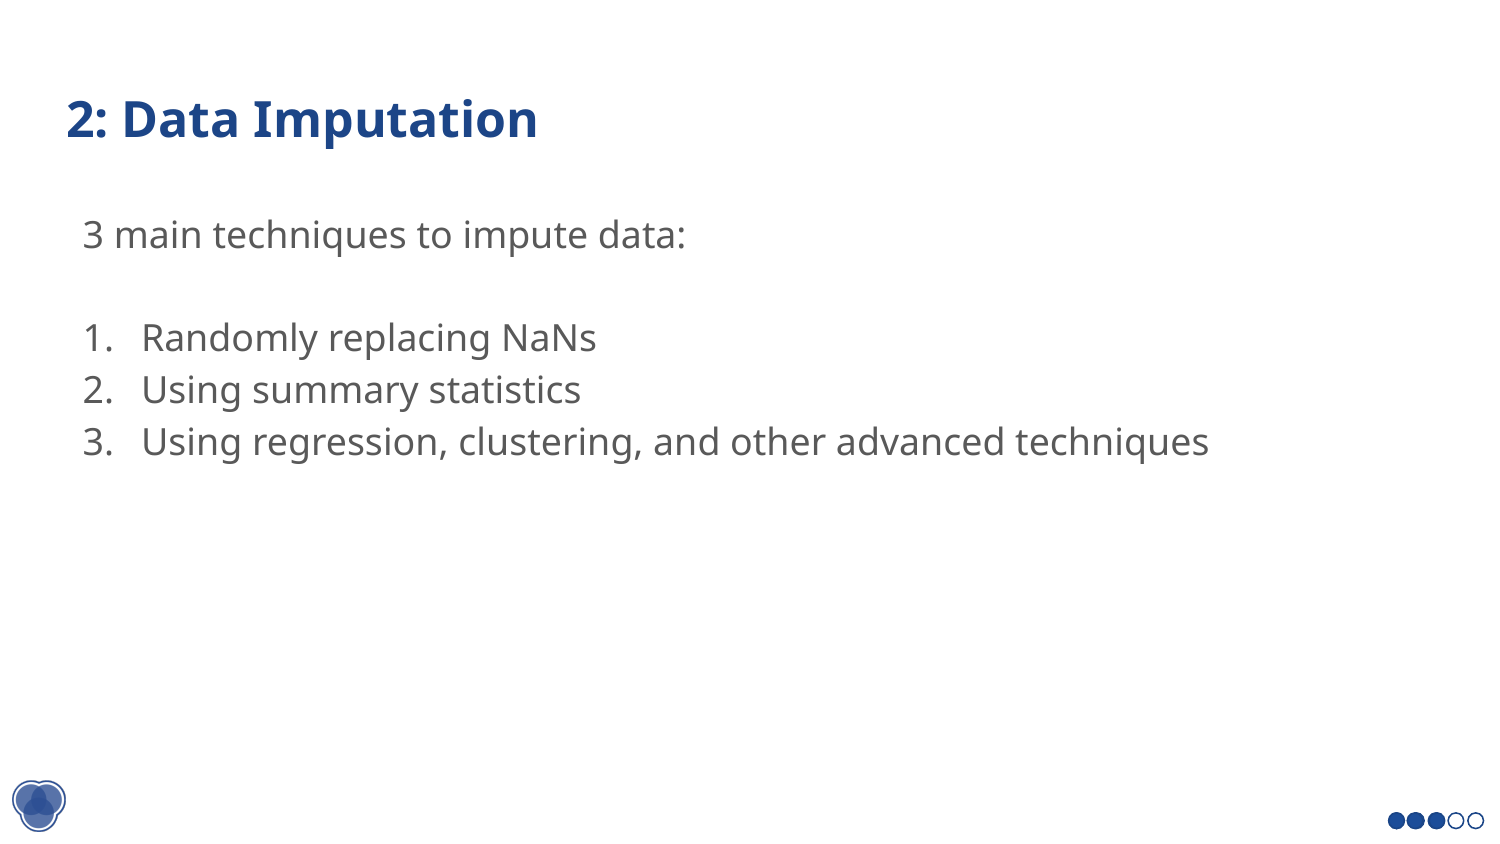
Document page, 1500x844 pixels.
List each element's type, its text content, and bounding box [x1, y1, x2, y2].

title 2: Data Imputation [51, 72, 1449, 167]
text_box 3 main techniques to impute data: Randomly replacing NaNs Using summary statistics Using regression, clustering, and other advanced techniques [51, 188, 1379, 750]
text_box [1388, 812, 1405, 829]
text_box [1407, 812, 1423, 829]
picture [12, 780, 66, 832]
text_box [1429, 812, 1445, 829]
